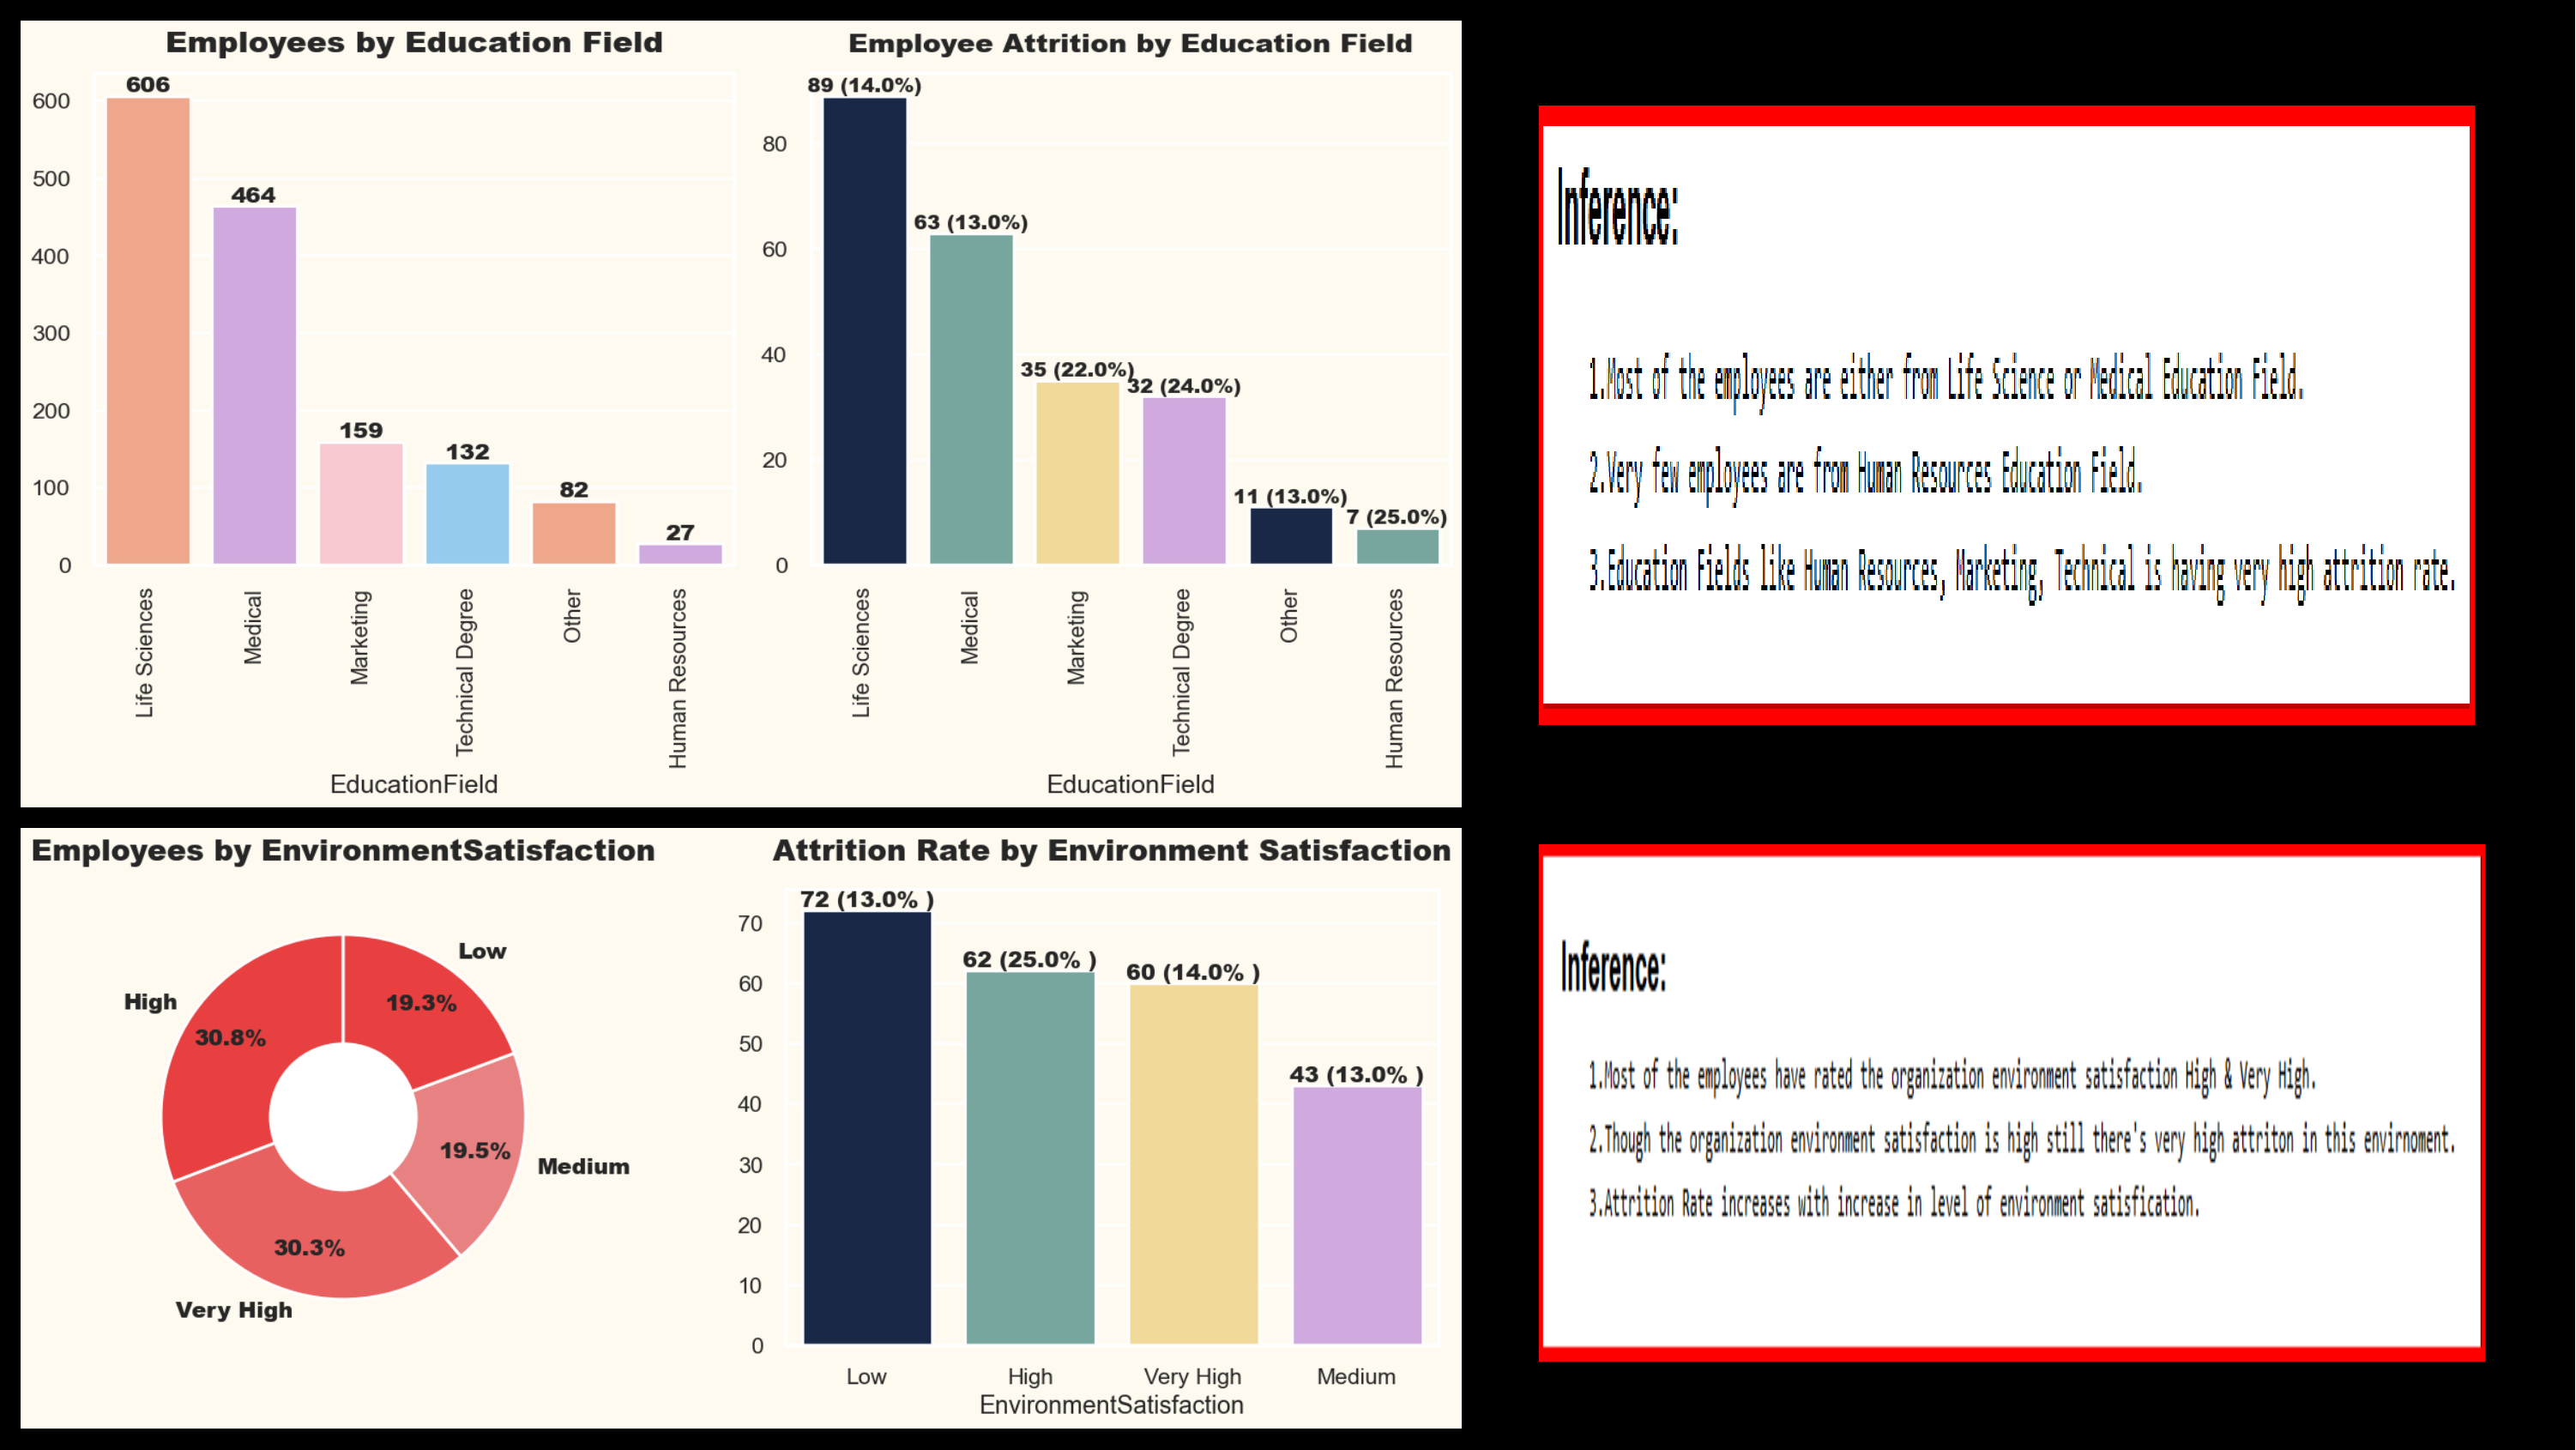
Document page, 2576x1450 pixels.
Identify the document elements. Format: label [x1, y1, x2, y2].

picture [21, 828, 1462, 1429]
picture [21, 21, 1462, 807]
picture [1539, 106, 2475, 725]
picture [1539, 843, 2485, 1362]
